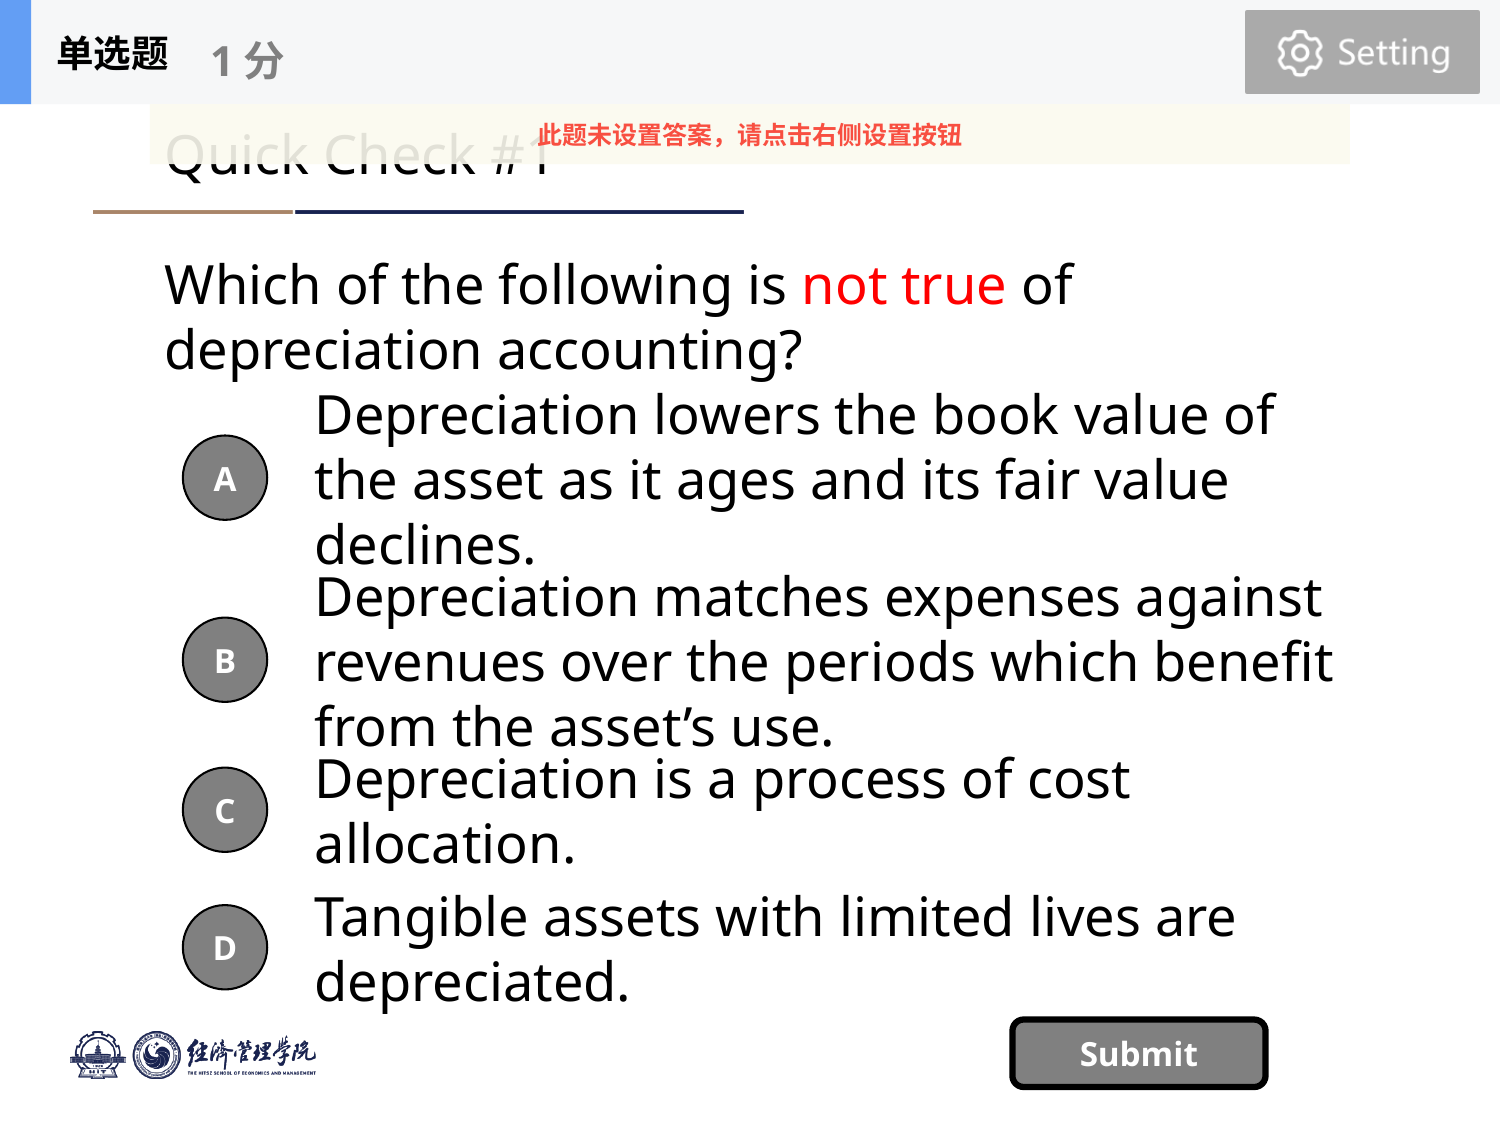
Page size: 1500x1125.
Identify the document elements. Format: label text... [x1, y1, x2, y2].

picture [70, 1031, 316, 1079]
text_box Depreciation matches expenses against revenues over the periods which benefit from the asset’s use. [299, 606, 1350, 713]
text_box Quick Check #1 Which of the following is not true of depreciation accounting? [149, 165, 1350, 397]
text_box A [182, 435, 268, 520]
picture [1245, 10, 1480, 94]
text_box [0, 0, 1500, 105]
text_box Depreciation lowers the book value of the asset as it ages and its fair value declines. [299, 424, 1350, 531]
text_box 此题未设置答案，请点击右侧设置按钮 [149, 113, 1350, 165]
text_box Tangible assets with limited lives are depreciated. [299, 894, 1350, 1000]
text_box D [182, 905, 268, 990]
picture [93, 210, 149, 214]
text_box C [182, 767, 268, 852]
text_box Submit [1012, 1019, 1266, 1088]
text_box Depreciation is a process of cost allocation. [299, 756, 1350, 863]
text_box B [182, 617, 268, 702]
